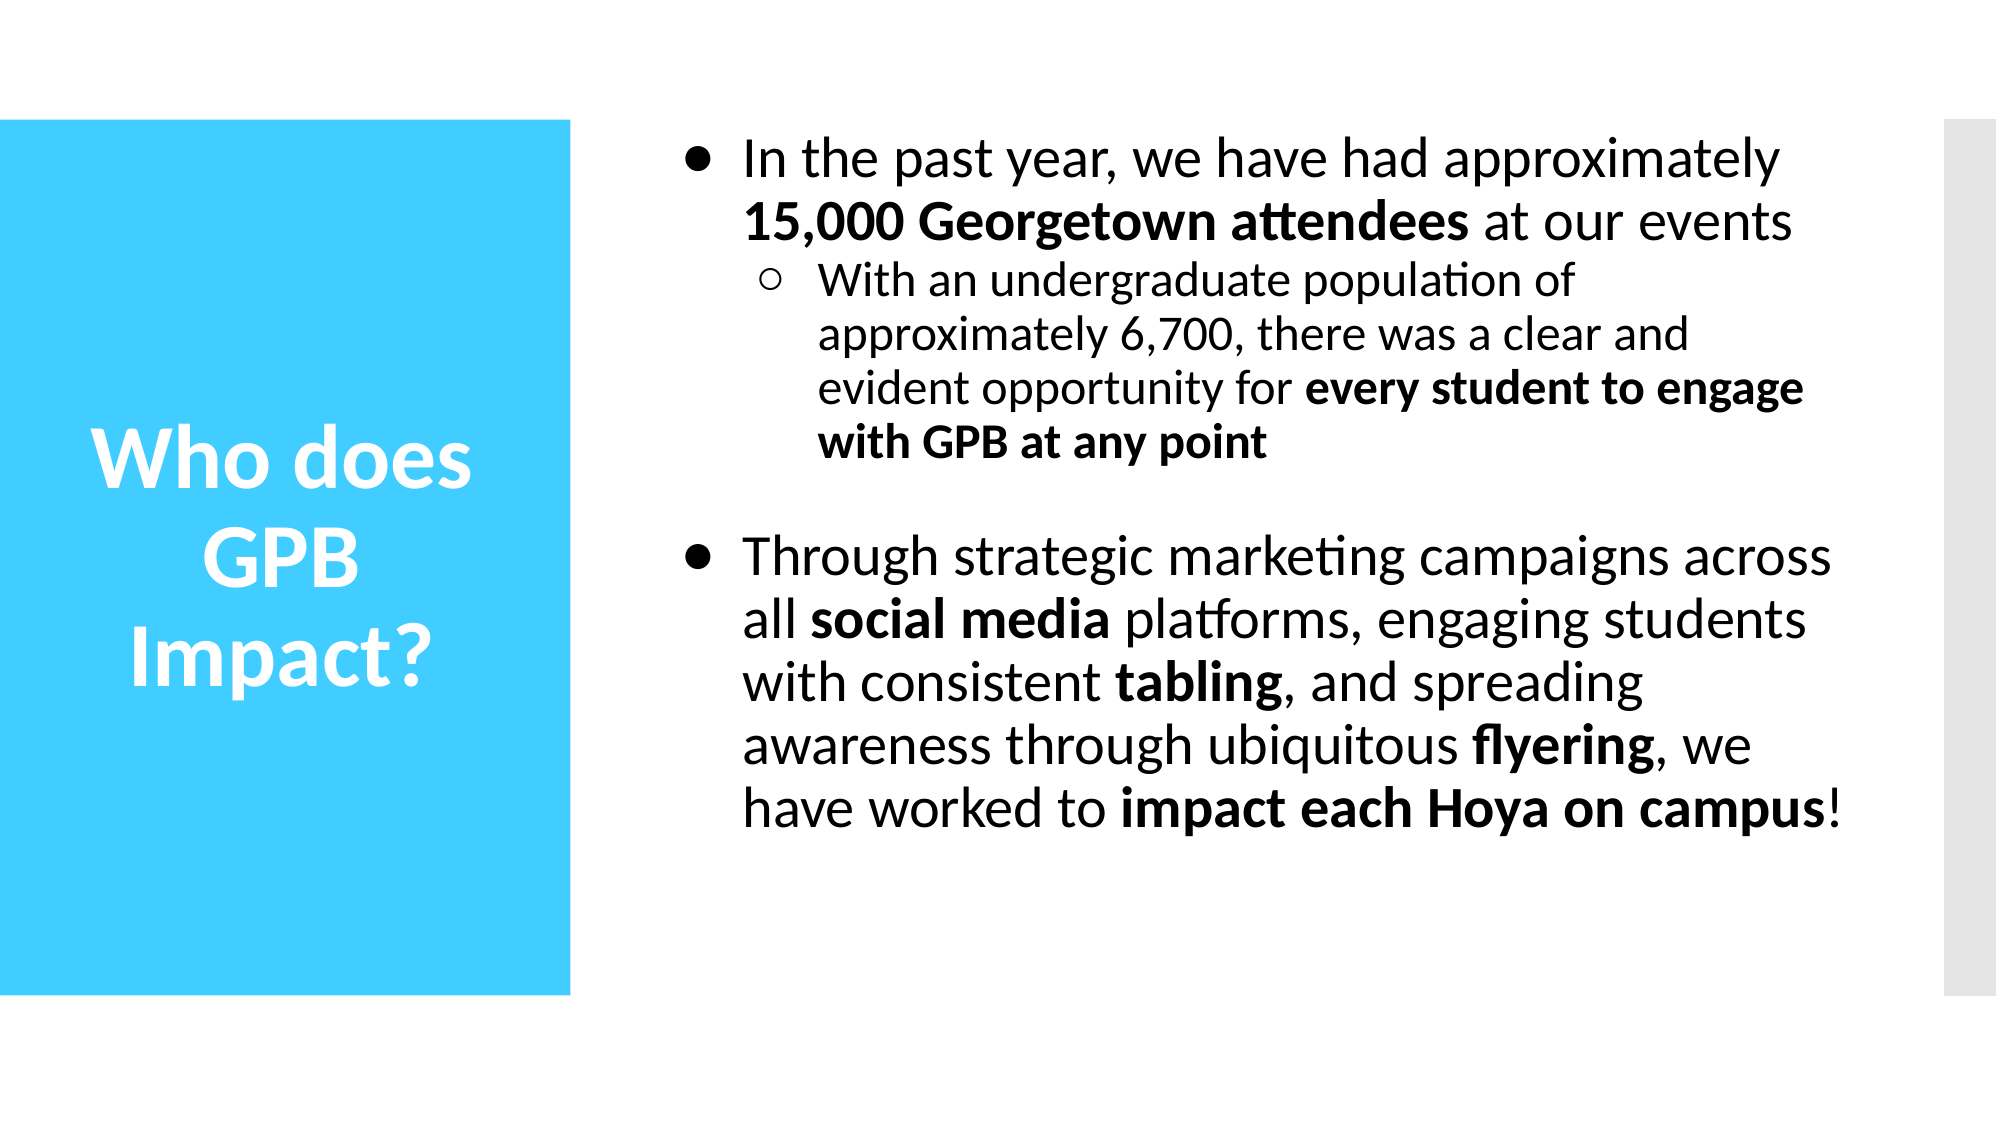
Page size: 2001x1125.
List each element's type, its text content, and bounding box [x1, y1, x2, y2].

text_box [0, 119, 571, 996]
list In the past year, we have had approximately 15,000 Georgetown attendees at our events With an undergraduate population of approximately 6,700, there was a clear and evident opportunity for every student to engage with GPB at any point Through strategic marketing campaigns across all social media platforms, engaging students with consistent tabling, and spreading awareness through ubiquitous flyering, we have worked to impact each Hoya on campus! [652, 119, 1863, 983]
text_box [1944, 119, 1996, 996]
title Who does GPB Impact? [36, 147, 528, 968]
